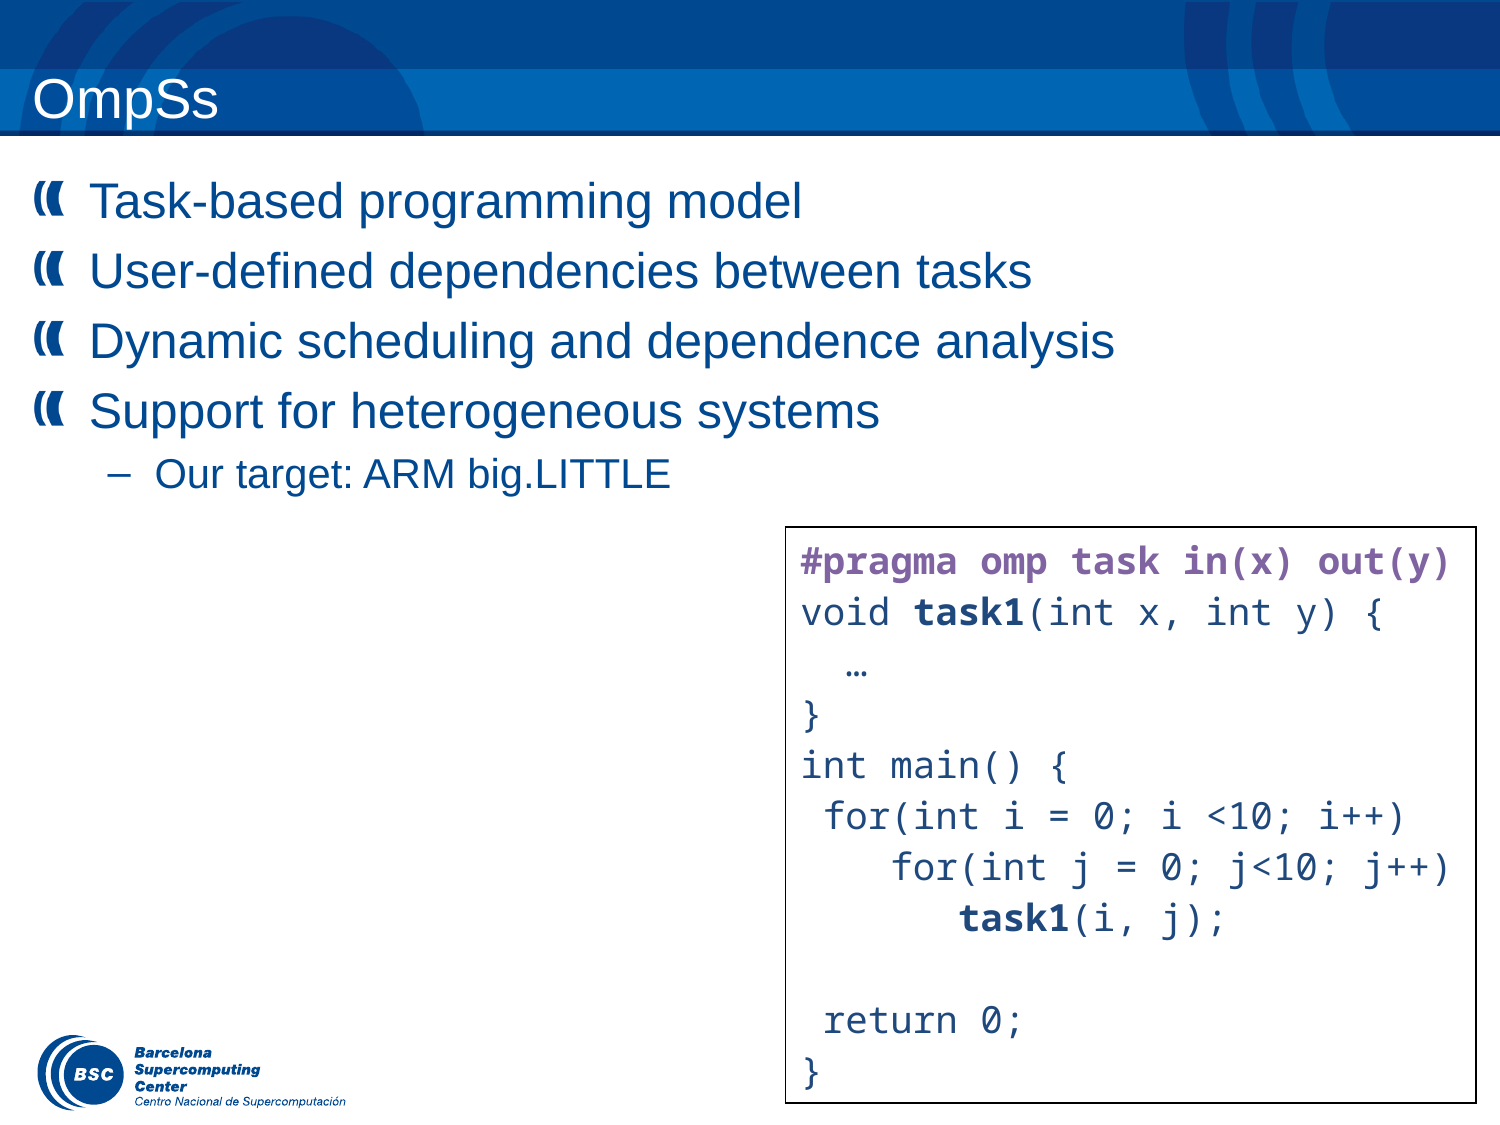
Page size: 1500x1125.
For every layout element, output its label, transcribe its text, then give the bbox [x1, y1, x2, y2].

picture [32, 390, 65, 426]
picture [32, 180, 65, 216]
list Task-based programming model User-defined dependencies between tasks Dynamic scheduling and dependence analysis Support for heterogeneous systems Our target: ARM big.LITTLE [17, 160, 1483, 1012]
picture [0, 0, 1500, 136]
picture [32, 320, 65, 356]
slide_number 5 [1411, 1042, 1484, 1111]
title OmpSs [17, 7, 1483, 138]
table_header #pragma omp task in(x) out(y) void task1(int x, int y) { … } int main() { for(int i = 0; i <10; i++) for(int j = 0; j<10; j++) task1(i, j); return 0; } [786, 528, 1475, 1102]
picture [32, 250, 65, 286]
